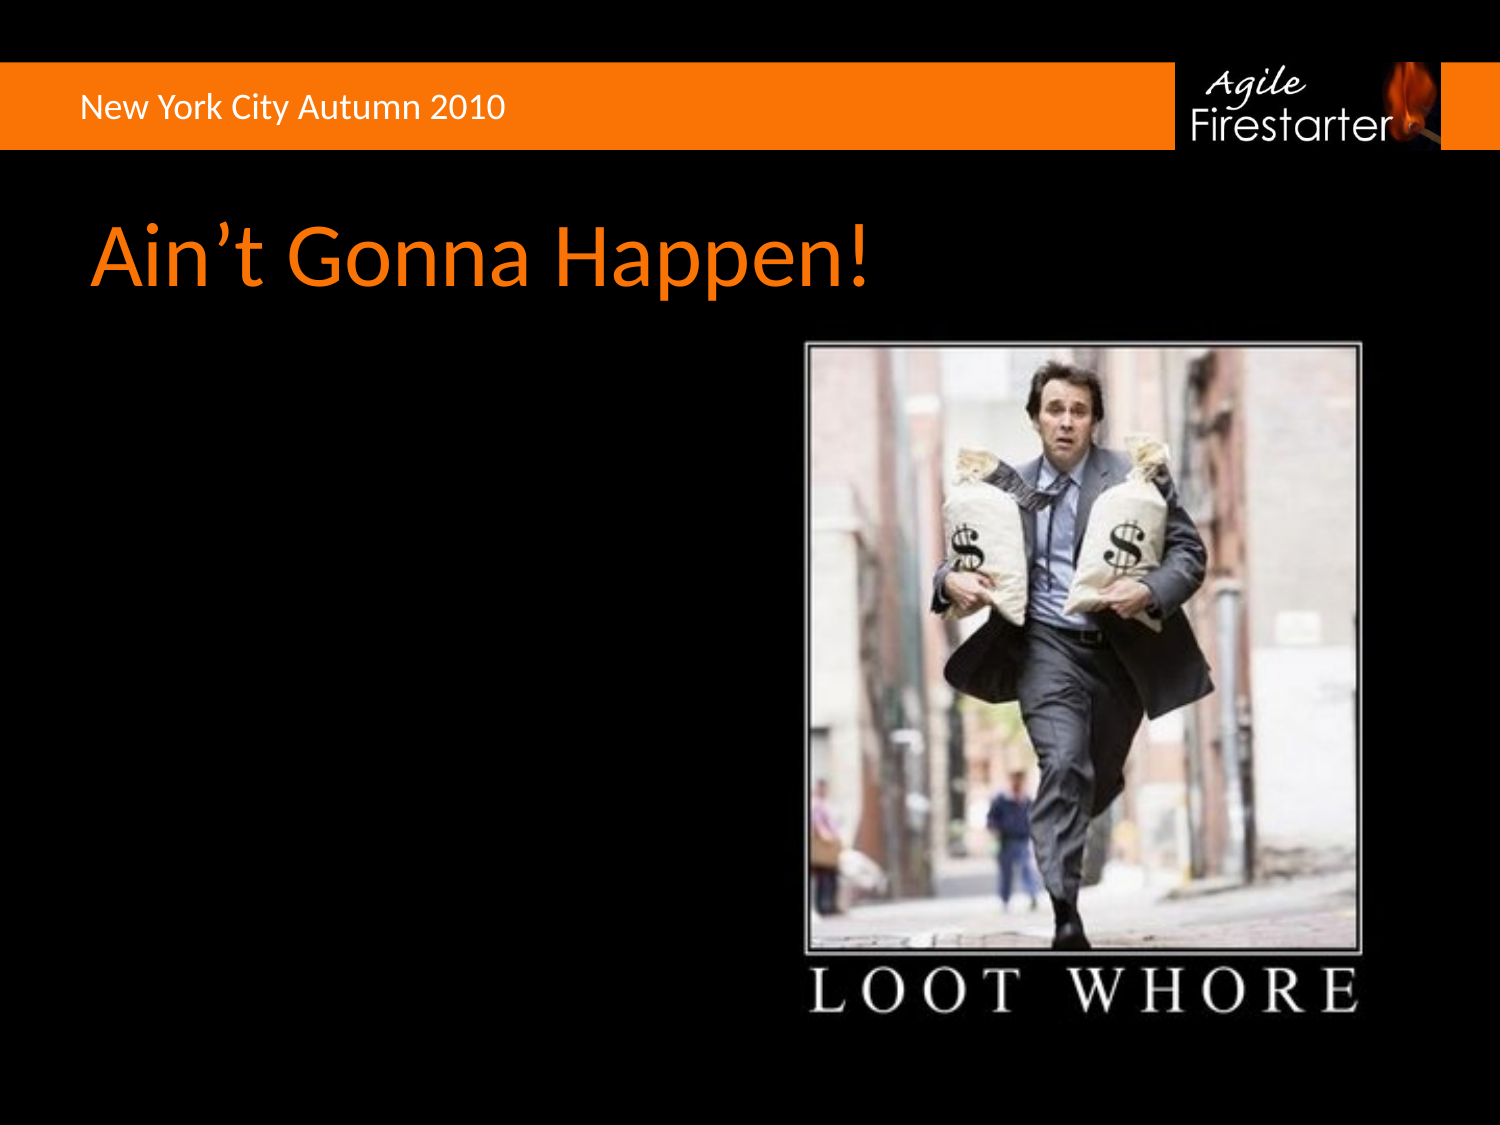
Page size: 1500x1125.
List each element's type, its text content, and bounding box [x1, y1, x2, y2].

picture [1175, 62, 1441, 151]
picture [749, 287, 1417, 1049]
title Ain’t Gonna Happen! [75, 174, 1425, 325]
